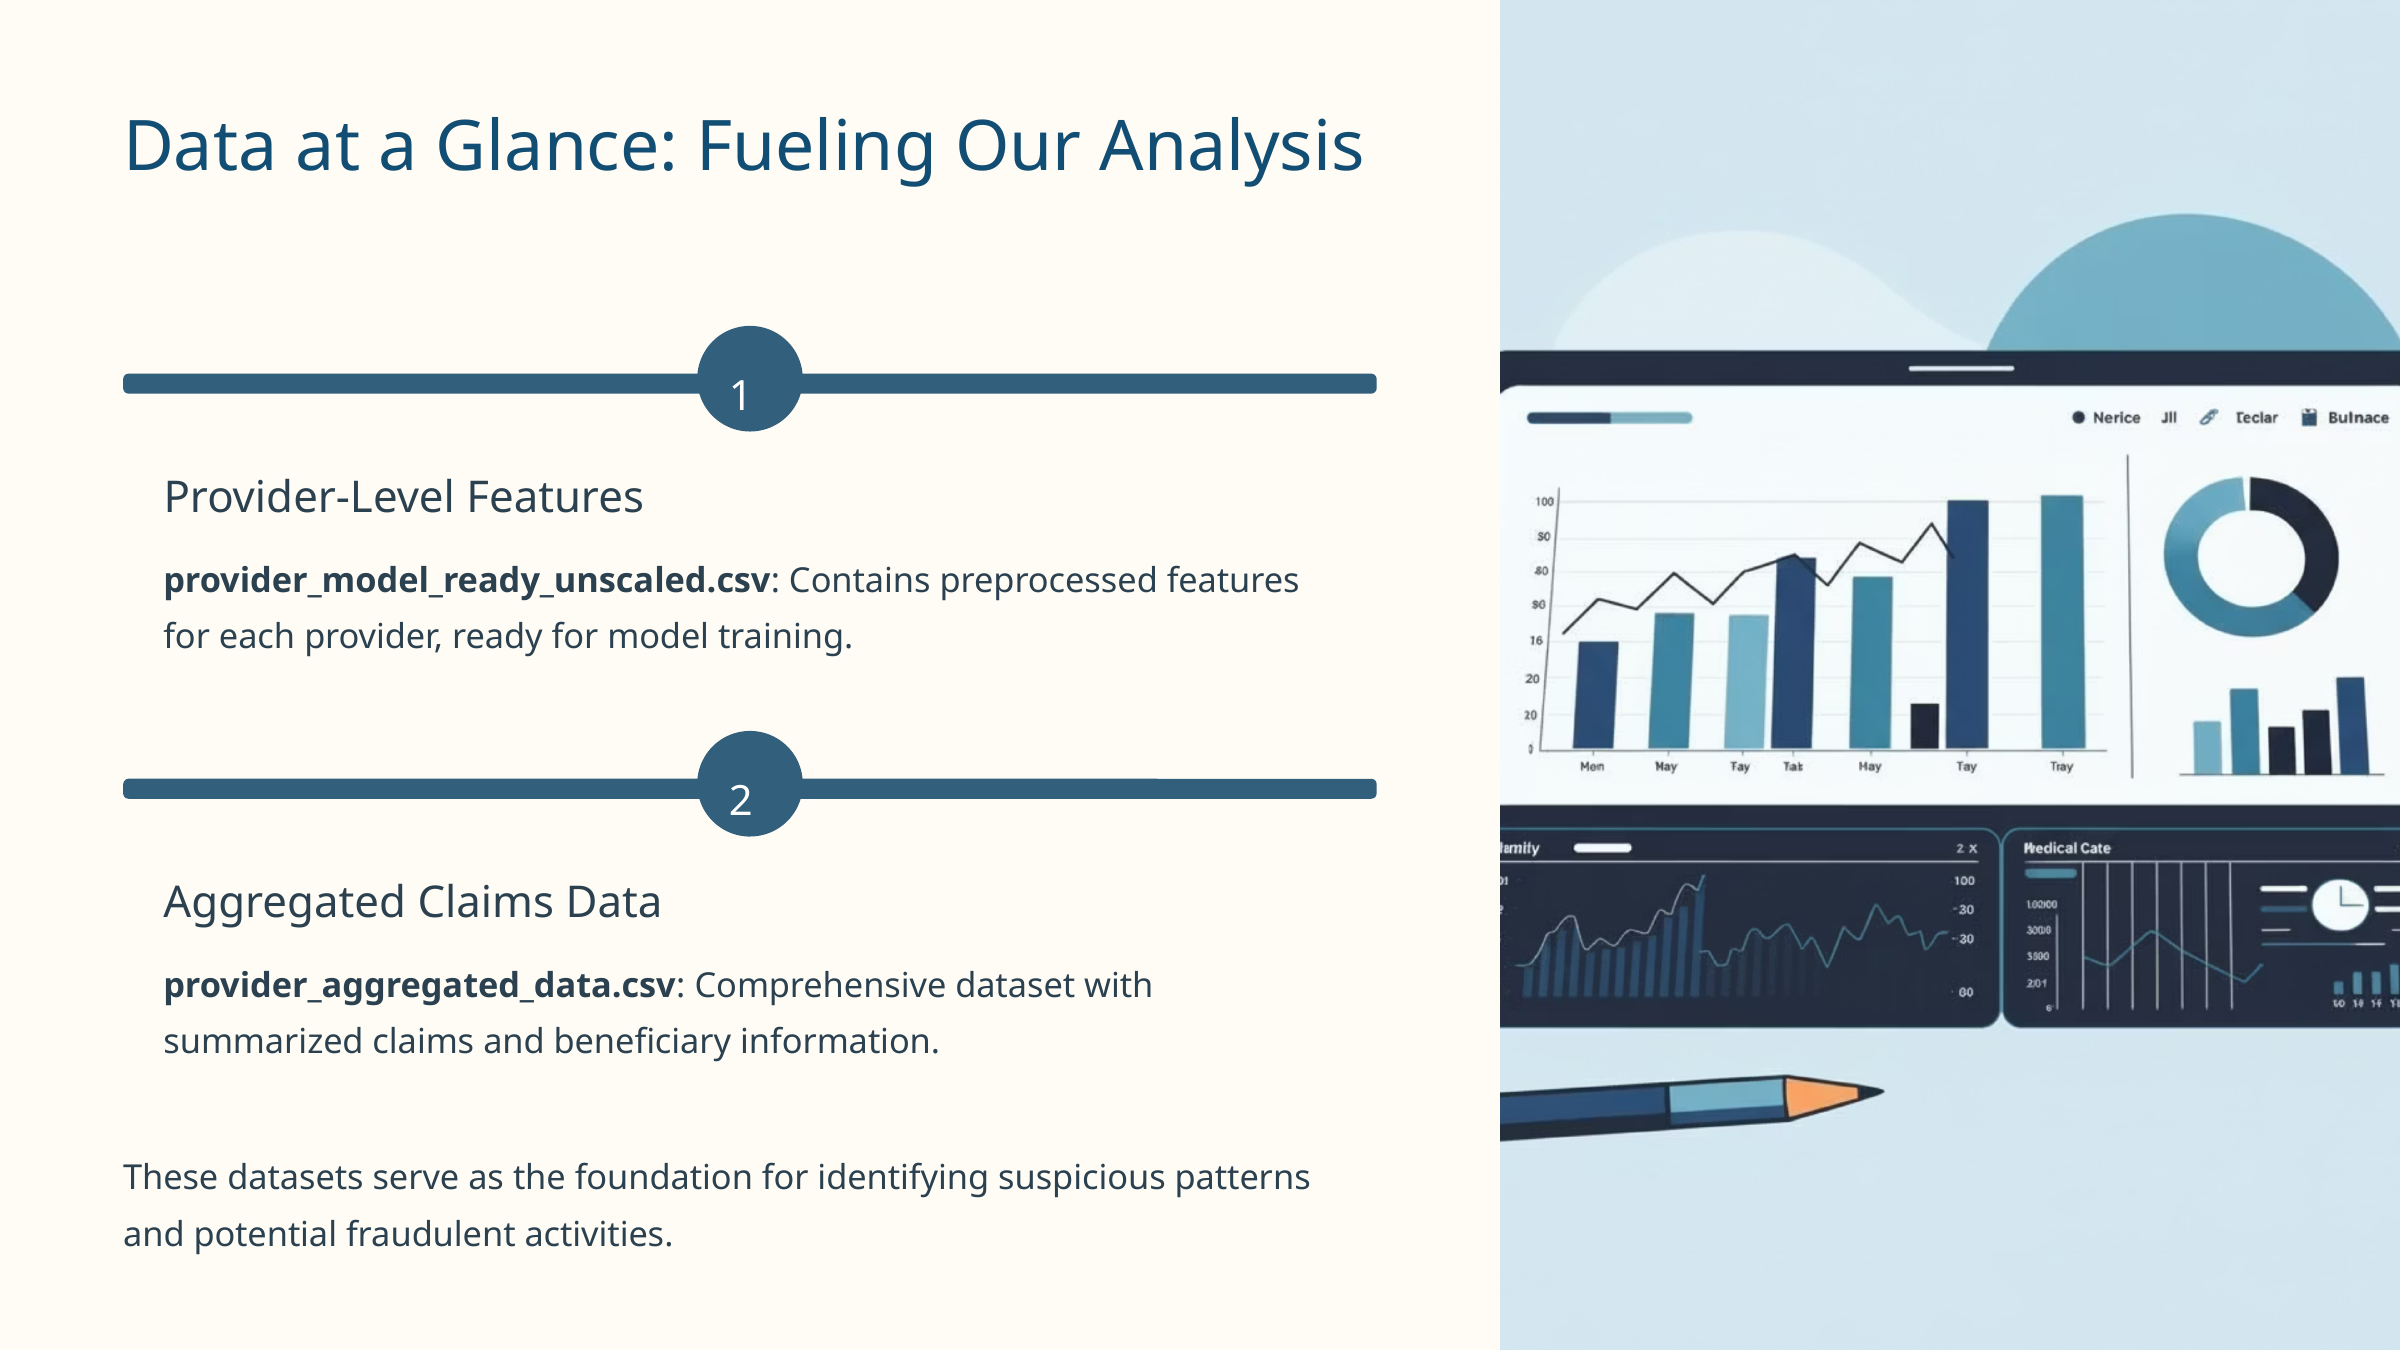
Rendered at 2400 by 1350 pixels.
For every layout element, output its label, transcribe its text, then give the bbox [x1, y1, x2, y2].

picture [1499, 0, 2400, 1350]
text_box Data at a Glance: Fueling Our Analysis [123, 96, 1377, 273]
text_box [801, 373, 1377, 394]
text_box Aggregated Claims Data [163, 871, 704, 927]
text_box [697, 730, 803, 837]
text_box 1 [728, 352, 772, 405]
text_box [801, 778, 1377, 799]
text_box [123, 393, 1377, 696]
text_box provider_aggregated_data.csv: Comprehensive dataset with summarized claims and beneficiary information. [163, 947, 1337, 1061]
text_box Provider-Level Features [163, 466, 703, 522]
text_box [123, 373, 699, 394]
text_box provider_model_ready_unscaled.csv: Contains preprocessed features for each provider, ready for model training. [163, 542, 1337, 656]
text_box These datasets serve as the foundation for identifying suspicious patterns and potential fraudulent activities. [123, 1140, 1377, 1253]
text_box [123, 798, 1377, 1101]
text_box 2 [728, 757, 772, 811]
text_box [123, 778, 699, 799]
text_box [697, 325, 803, 432]
